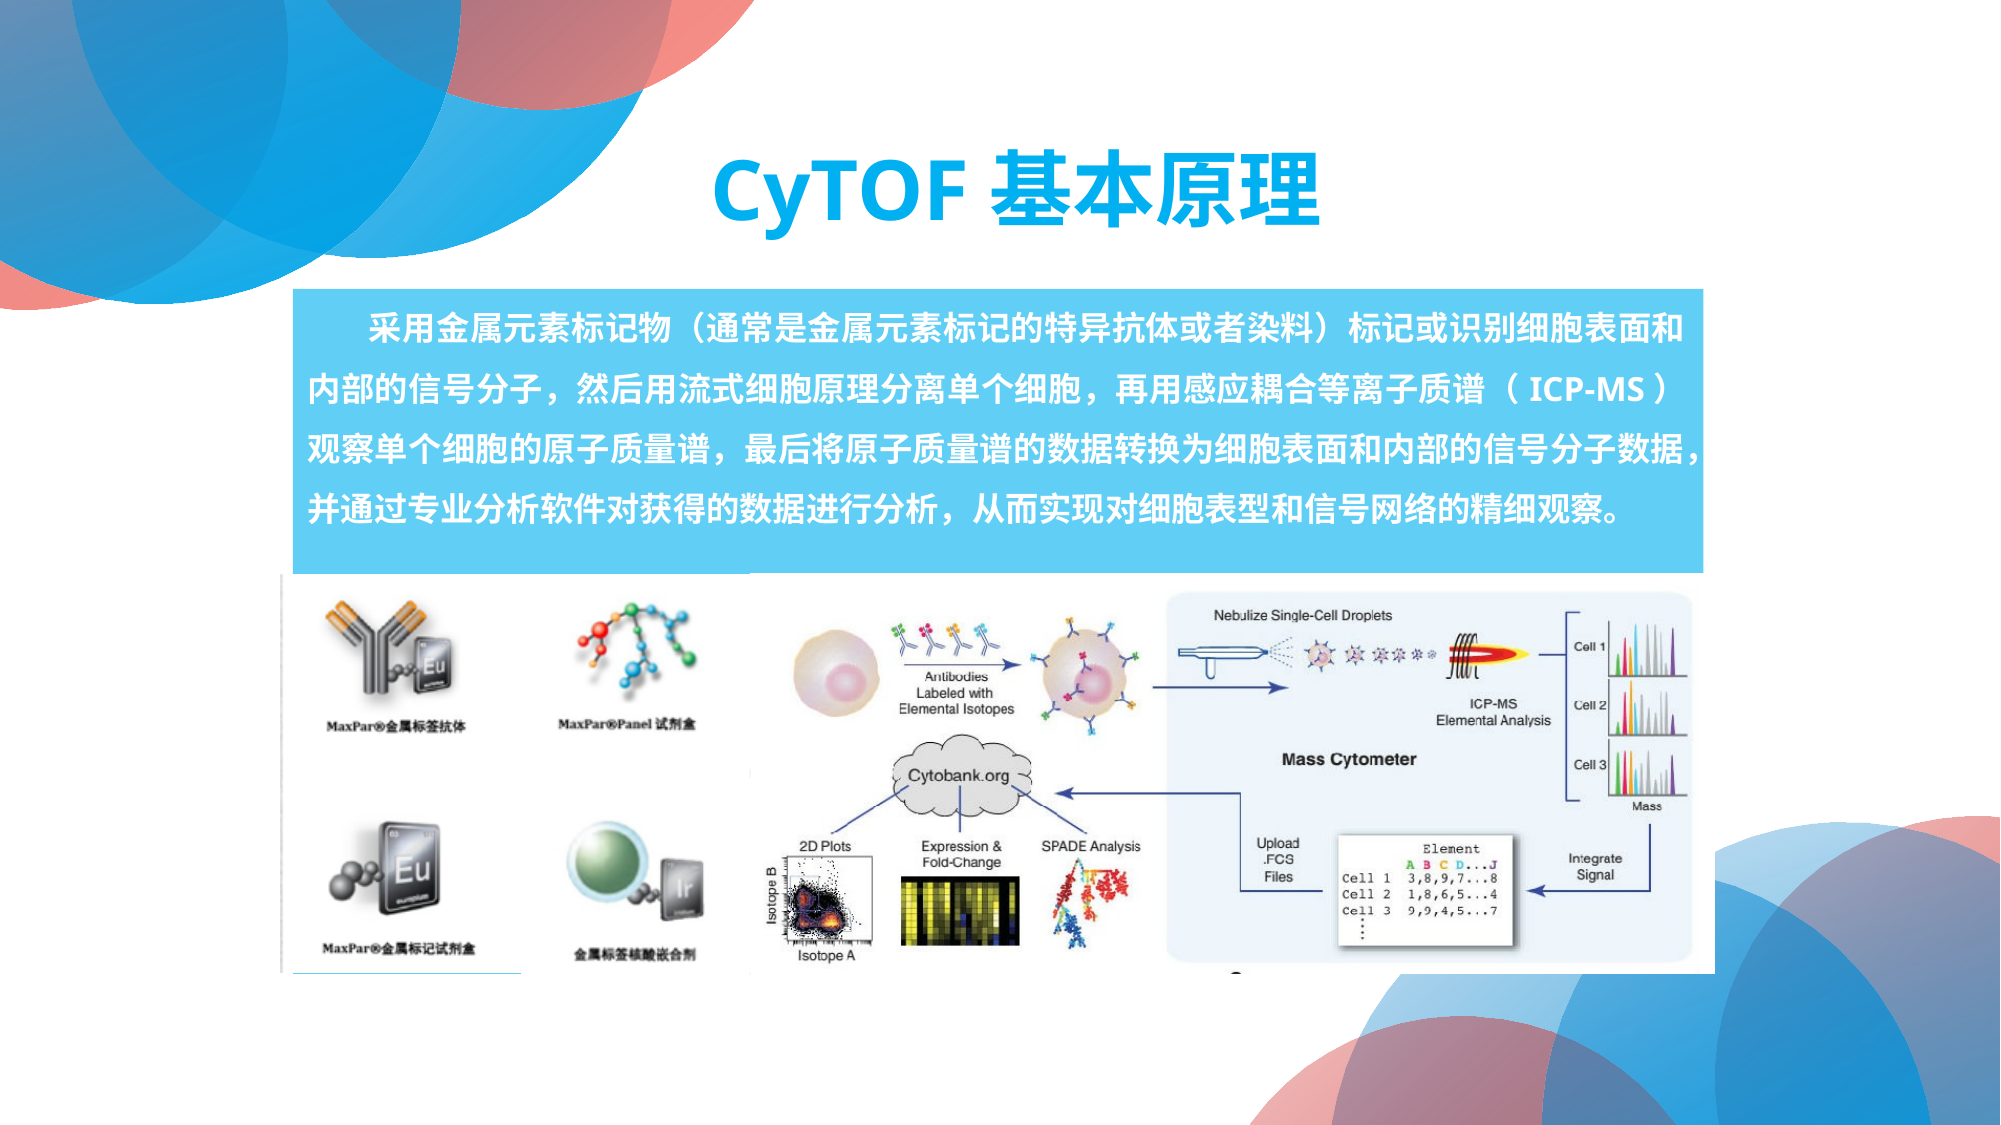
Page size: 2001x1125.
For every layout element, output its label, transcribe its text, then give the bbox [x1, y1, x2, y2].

text_box CyTOF基本原理 [802, 127, 1343, 247]
picture [280, 573, 1715, 975]
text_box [0, 0, 802, 310]
text_box [292, 288, 1704, 574]
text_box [1199, 816, 2000, 1125]
text_box 采用金属元素标记物（通常是金属元素标记的特异抗体或者染料）标记或识别细胞表面和内部的信号分子，然后用流式细胞原理分离单个细胞，再用感应耦合等离子质谱（ICP-MS）观察单个细胞的原子质量谱，最后将原子质量谱的数据转换为细胞表面和内部的信号分子数据，并通过专业分析软件对获得的数据进行分析，从而实现对细胞表型和信号网络的精细观察。 [292, 266, 1702, 536]
